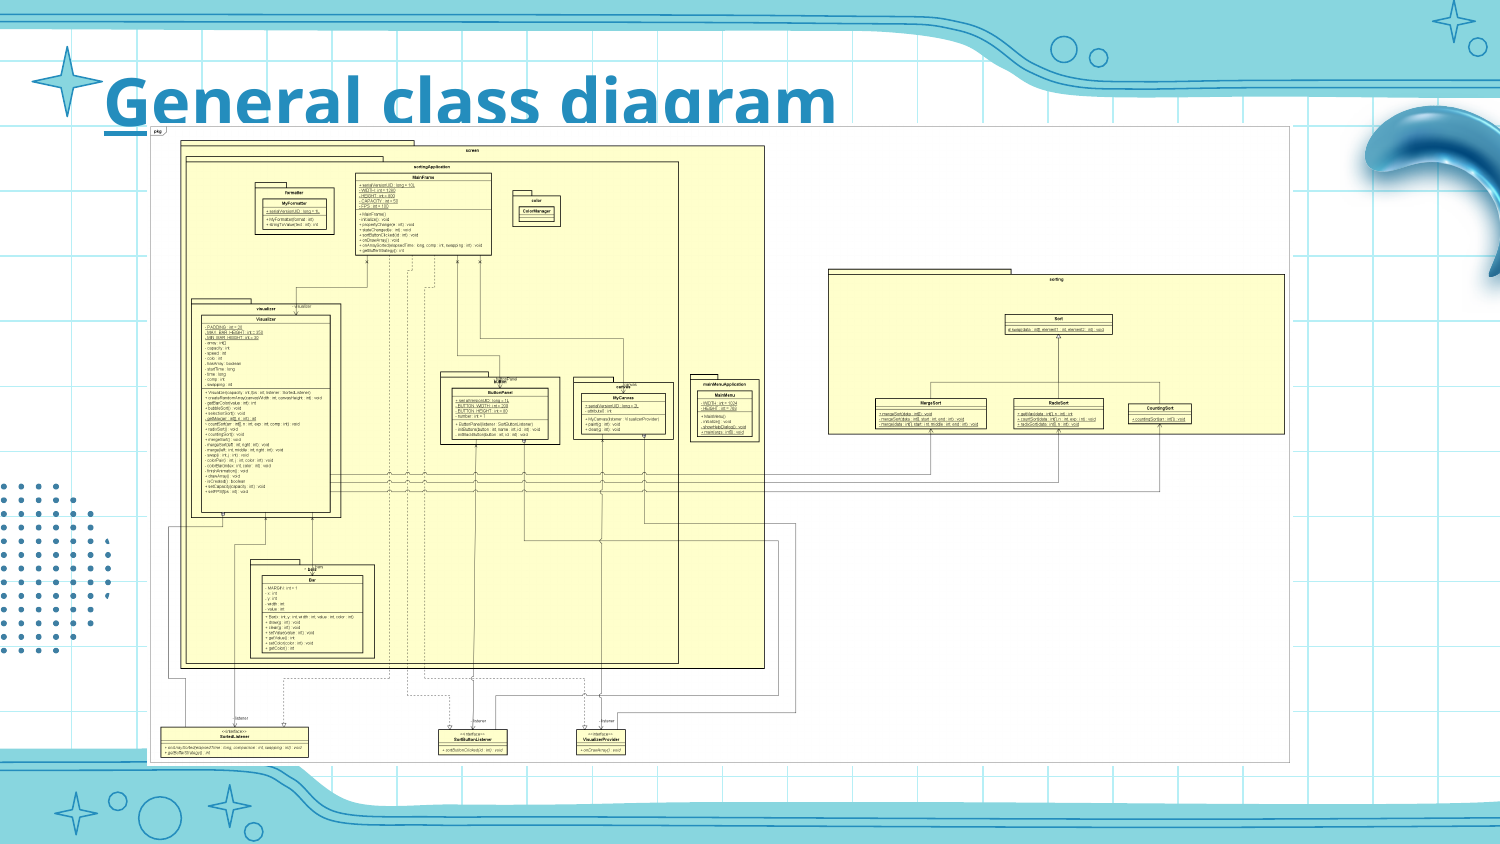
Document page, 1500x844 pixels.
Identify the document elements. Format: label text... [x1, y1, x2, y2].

text_box General class diagram [0, 0, 955, 147]
picture [147, 123, 1293, 767]
picture [0, 480, 119, 664]
picture [1340, 70, 1500, 304]
